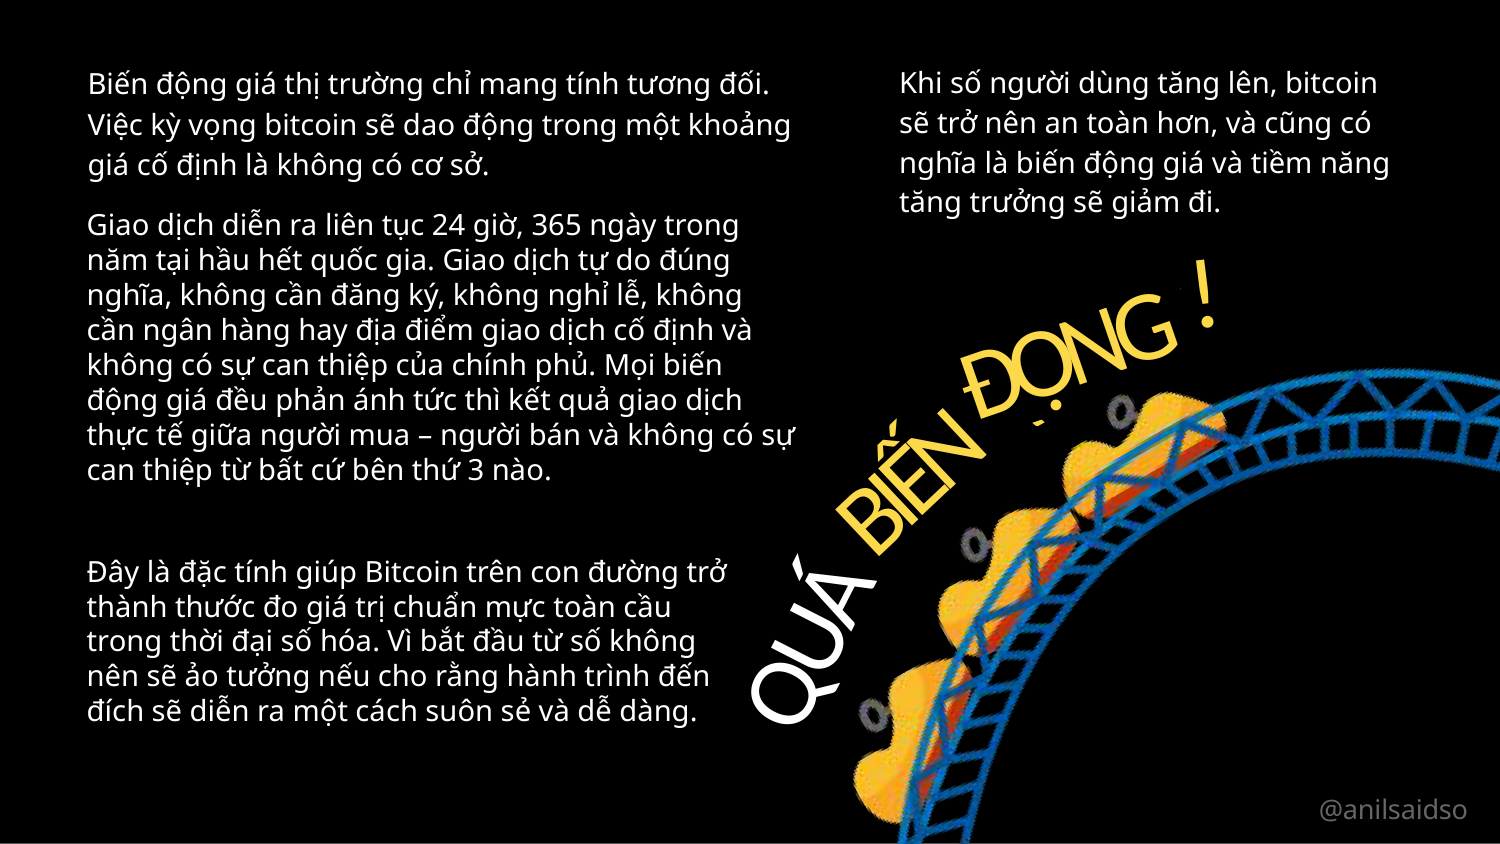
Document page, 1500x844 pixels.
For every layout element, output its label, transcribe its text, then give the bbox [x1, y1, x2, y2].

picture [620, 128, 1500, 844]
text_box Giao dịch diễn ra liên tục 24 giờ, 365 ngày trong năm tại hầu hết quốc gia. Giao dịch tự do đúng nghĩa, không cần đăng ký, không nghỉ lễ, không cần ngân hàng hay địa điểm giao dịch cố định và không có sự can thiệp của chính phủ. Mọi biến động giá đều phản ánh tức thì kết quả giao dịch thực tế giữa người mua – người bán và không có sự can thiệp từ bất cứ bên thứ 3 nào. [84, 204, 615, 487]
text_box Biến động giá thị trường chỉ mang tính tương đối. Việc kỳ vọng bitcoin sẽ dao động trong một khoảng giá cố định là không có cơ sở. [85, 57, 804, 182]
text_box Đây là đặc tính giúp Bitcoin trên con đường trở thành thước đo giá trị chuẩn mực toàn cầu trong thời đại số hóa. Vì bắt đầu từ số không nên sẽ ảo tưởng nếu cho rằng hành trình đến đích sẽ diễn ra một cách suôn sẻ và dễ dàng. [84, 550, 615, 728]
title Khi số người dùng tăng lên, bitcoin sẽ trở nên an toàn hơn, và cũng có nghĩa là biến động giá và tiềm năng tăng trưởng sẽ giảm đi. [897, 57, 1415, 127]
